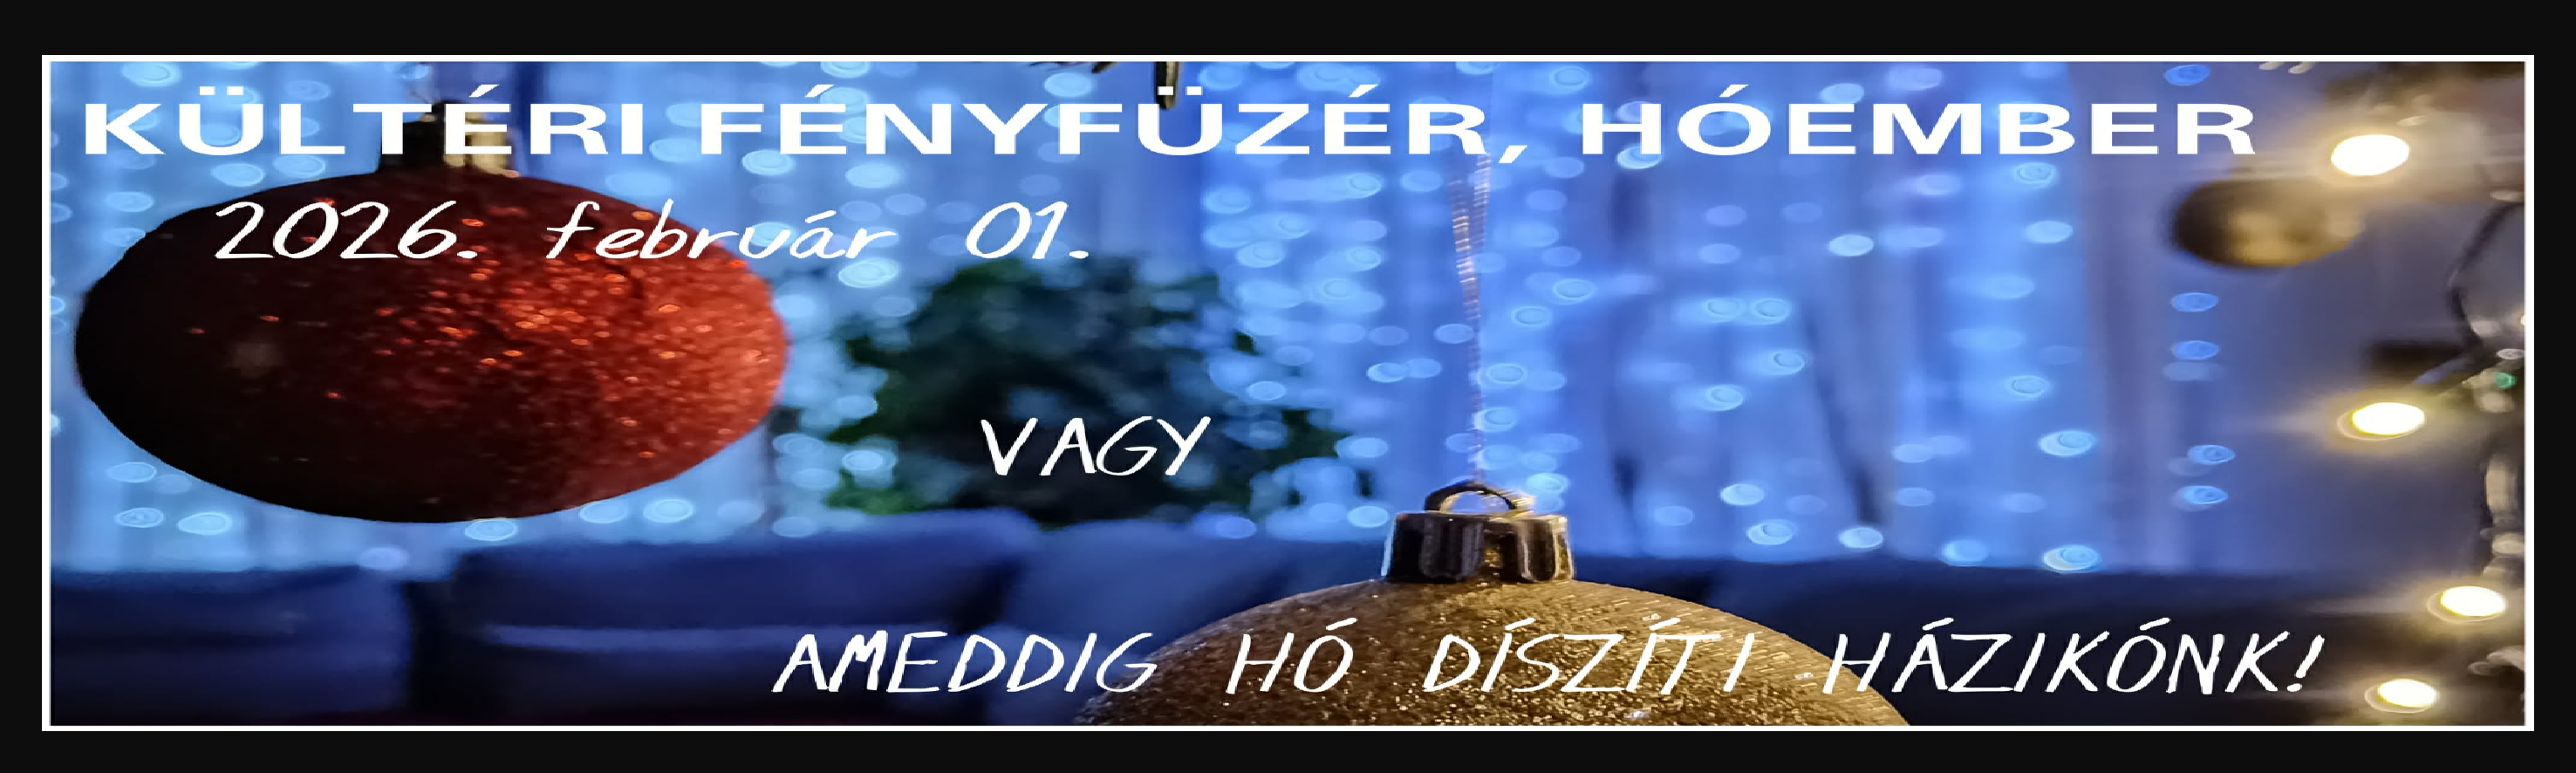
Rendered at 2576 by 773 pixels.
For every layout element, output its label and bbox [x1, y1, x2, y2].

picture [47, 59, 2529, 727]
